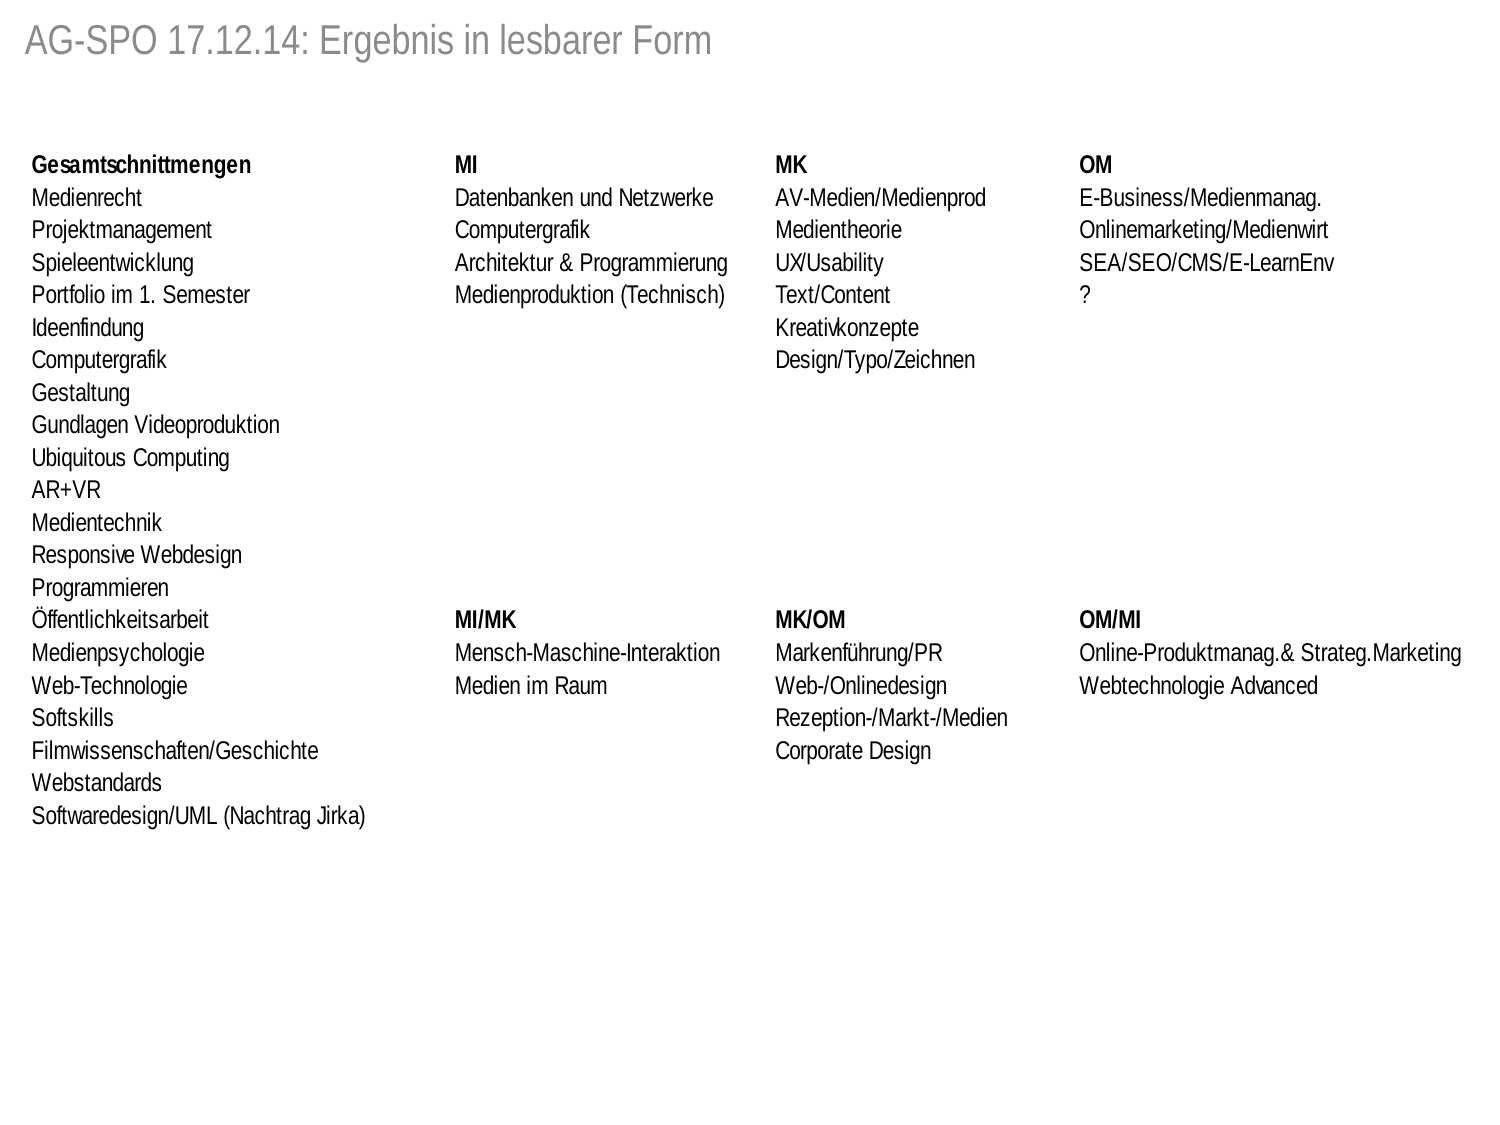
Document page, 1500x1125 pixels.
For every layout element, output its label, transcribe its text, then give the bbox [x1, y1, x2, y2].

picture [29, 148, 1500, 847]
subtitle AG-SPO 17.12.14: Ergebnis in lesbarer Form [9, 5, 1483, 79]
